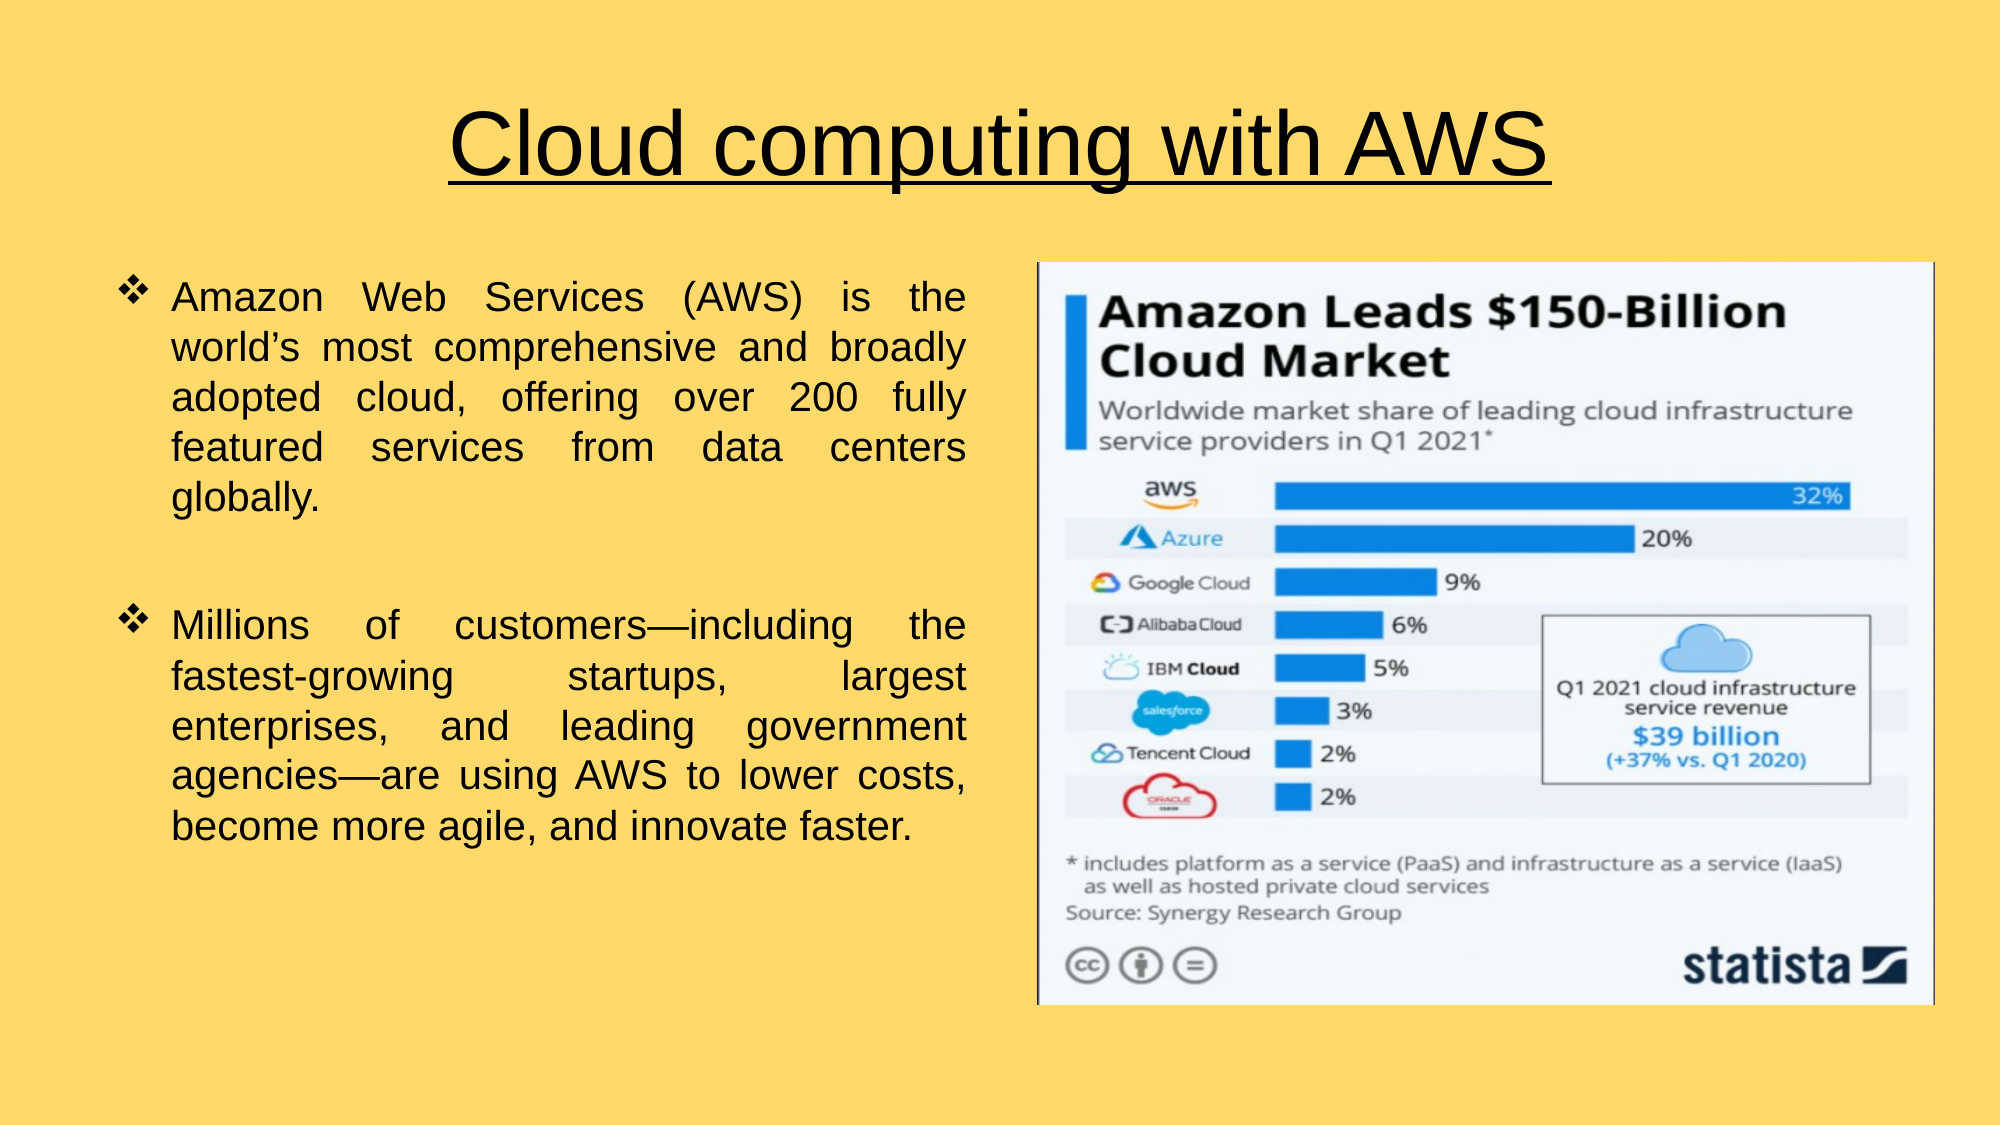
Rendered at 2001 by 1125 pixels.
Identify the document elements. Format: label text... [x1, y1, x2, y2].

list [1037, 262, 1935, 1005]
list Amazon Web Services (AWS) is the world’s most comprehensive and broadly adopted cloud, offering over 200 fully featured services from data centers globally. Millions of customers—including the fastest-growing startups, largest enterprises, and leading government agencies—are using AWS to lower costs, become more agile, and innovate faster. [99, 262, 983, 1006]
title Cloud computing with AWS [99, 44, 1901, 233]
